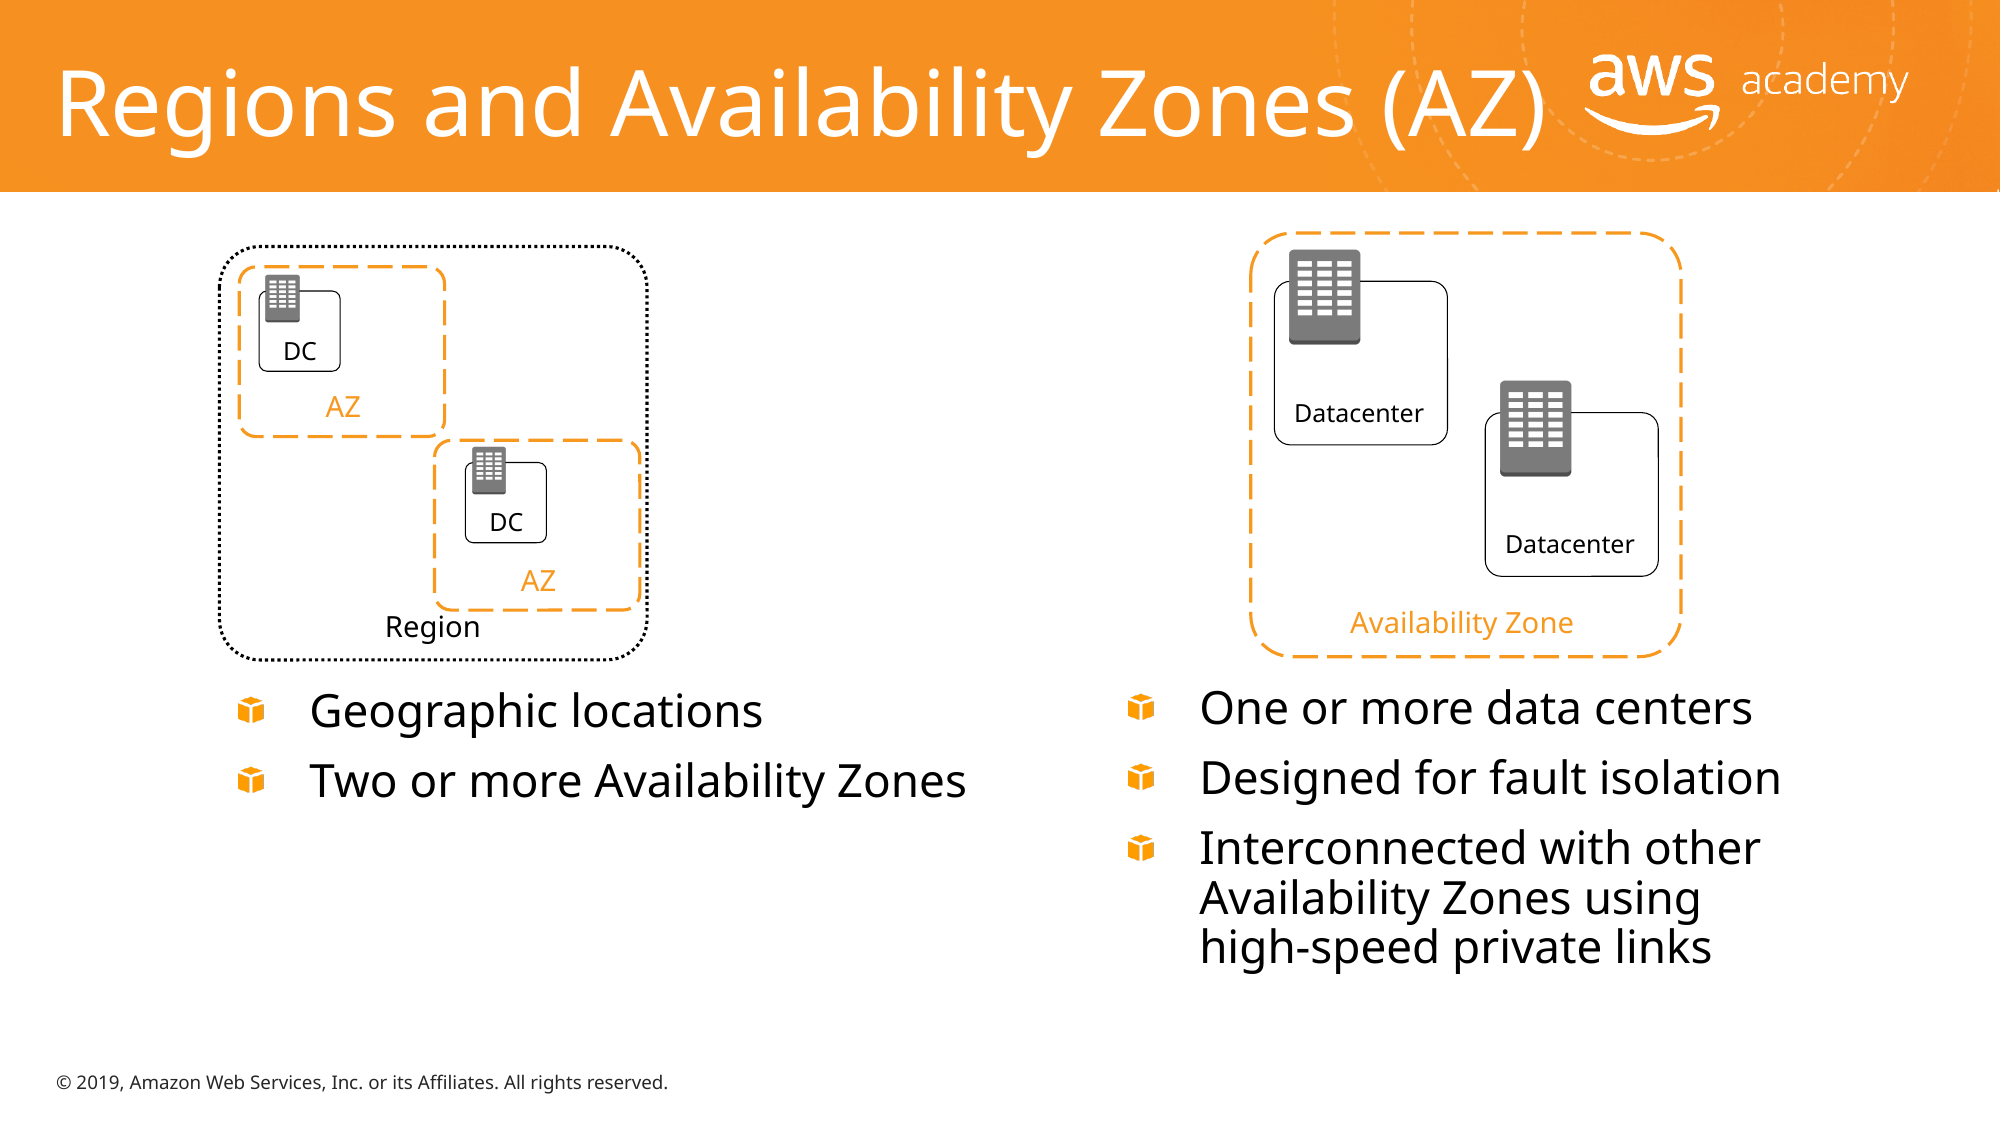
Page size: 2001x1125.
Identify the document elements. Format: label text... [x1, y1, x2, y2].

title Regions and Availability Zones (AZ) [39, 43, 1863, 172]
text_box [1250, 232, 1681, 657]
list Geographic locations Two or more Availability Zones [219, 680, 998, 1063]
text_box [219, 246, 648, 660]
picture [0, 0, 1997, 1125]
text_box One or more data centers Designed for fault isolation Interconnected with other Availability Zones using high-speed private links [1109, 677, 1808, 1103]
